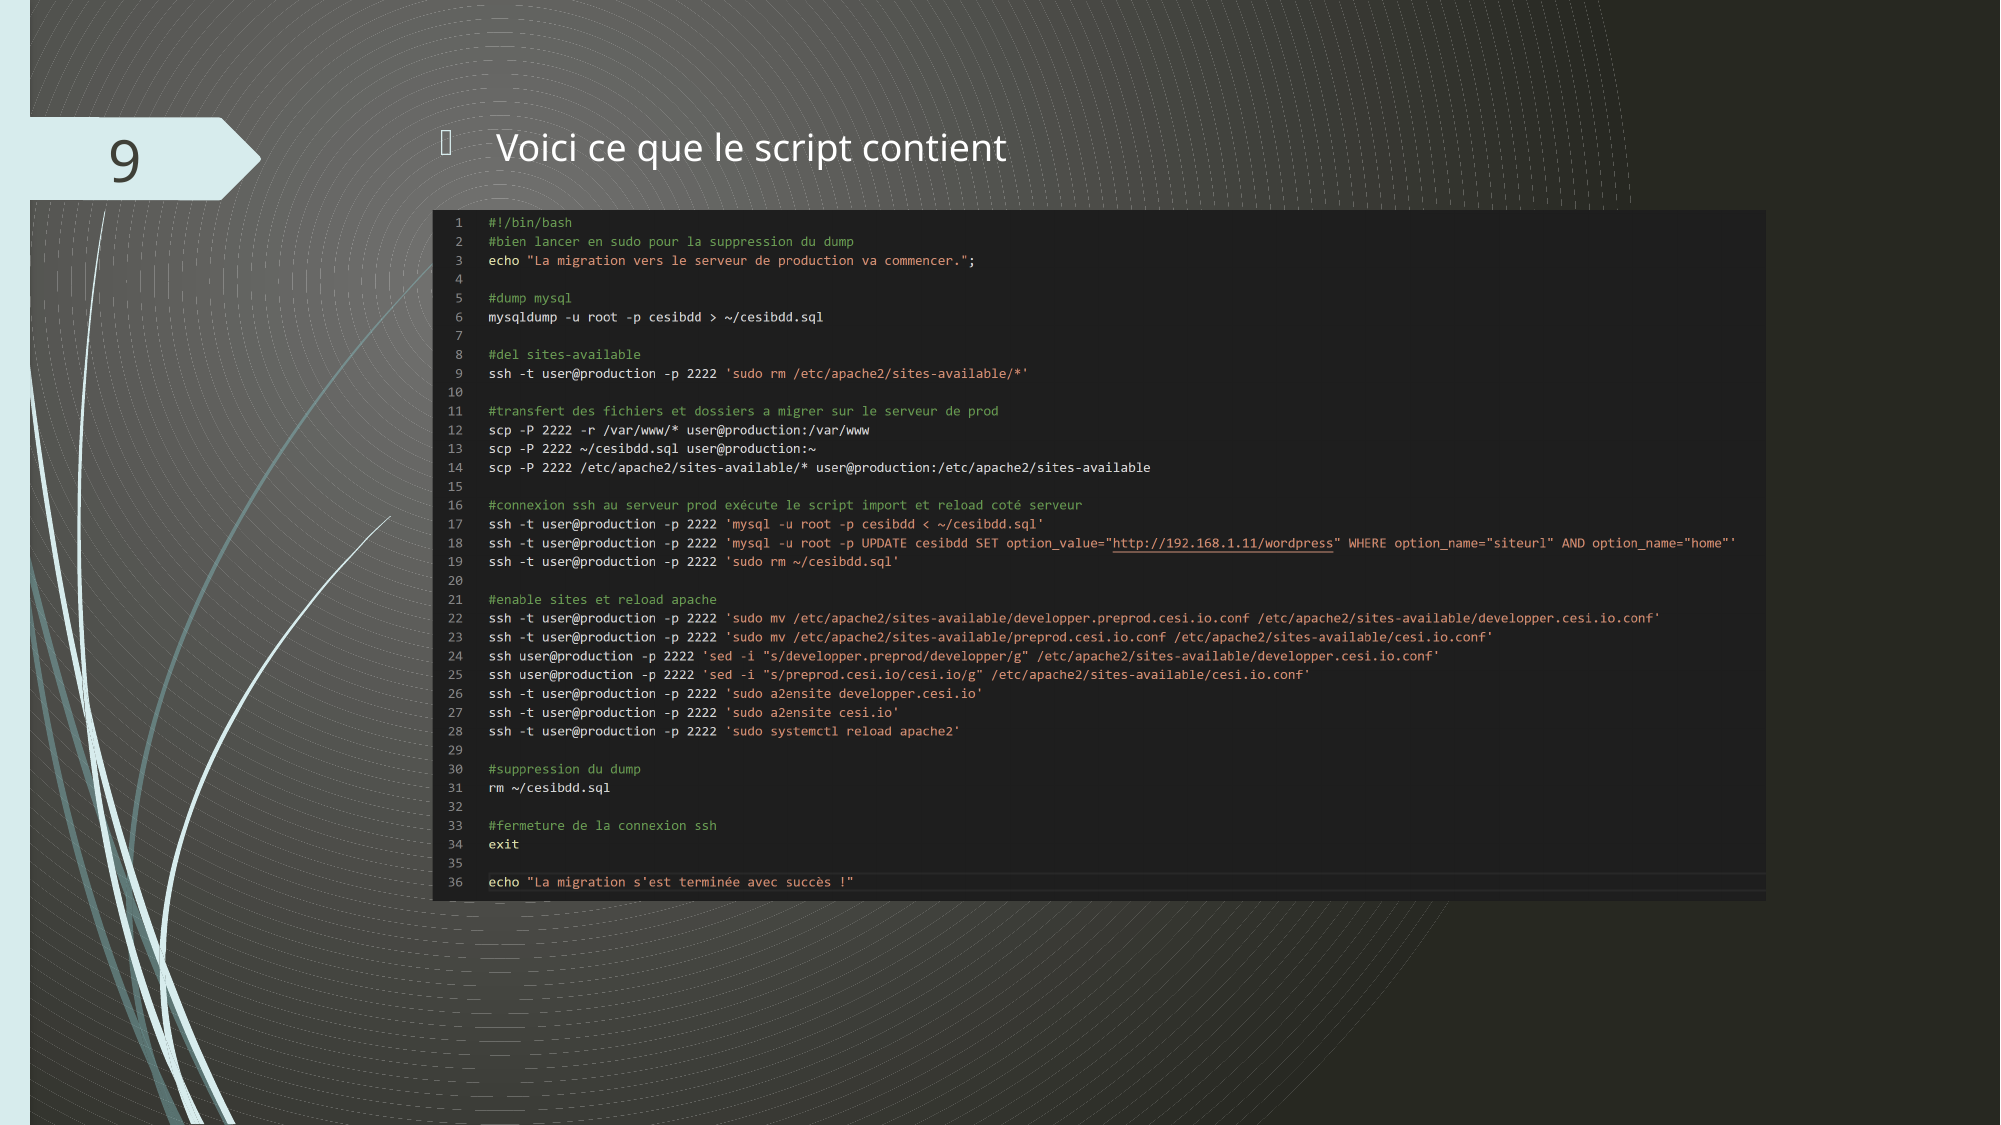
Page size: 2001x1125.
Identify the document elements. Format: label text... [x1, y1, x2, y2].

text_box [432, 210, 1767, 901]
list Voici ce que le script contient [424, 116, 1888, 1075]
text_box 9 [31, 116, 220, 202]
